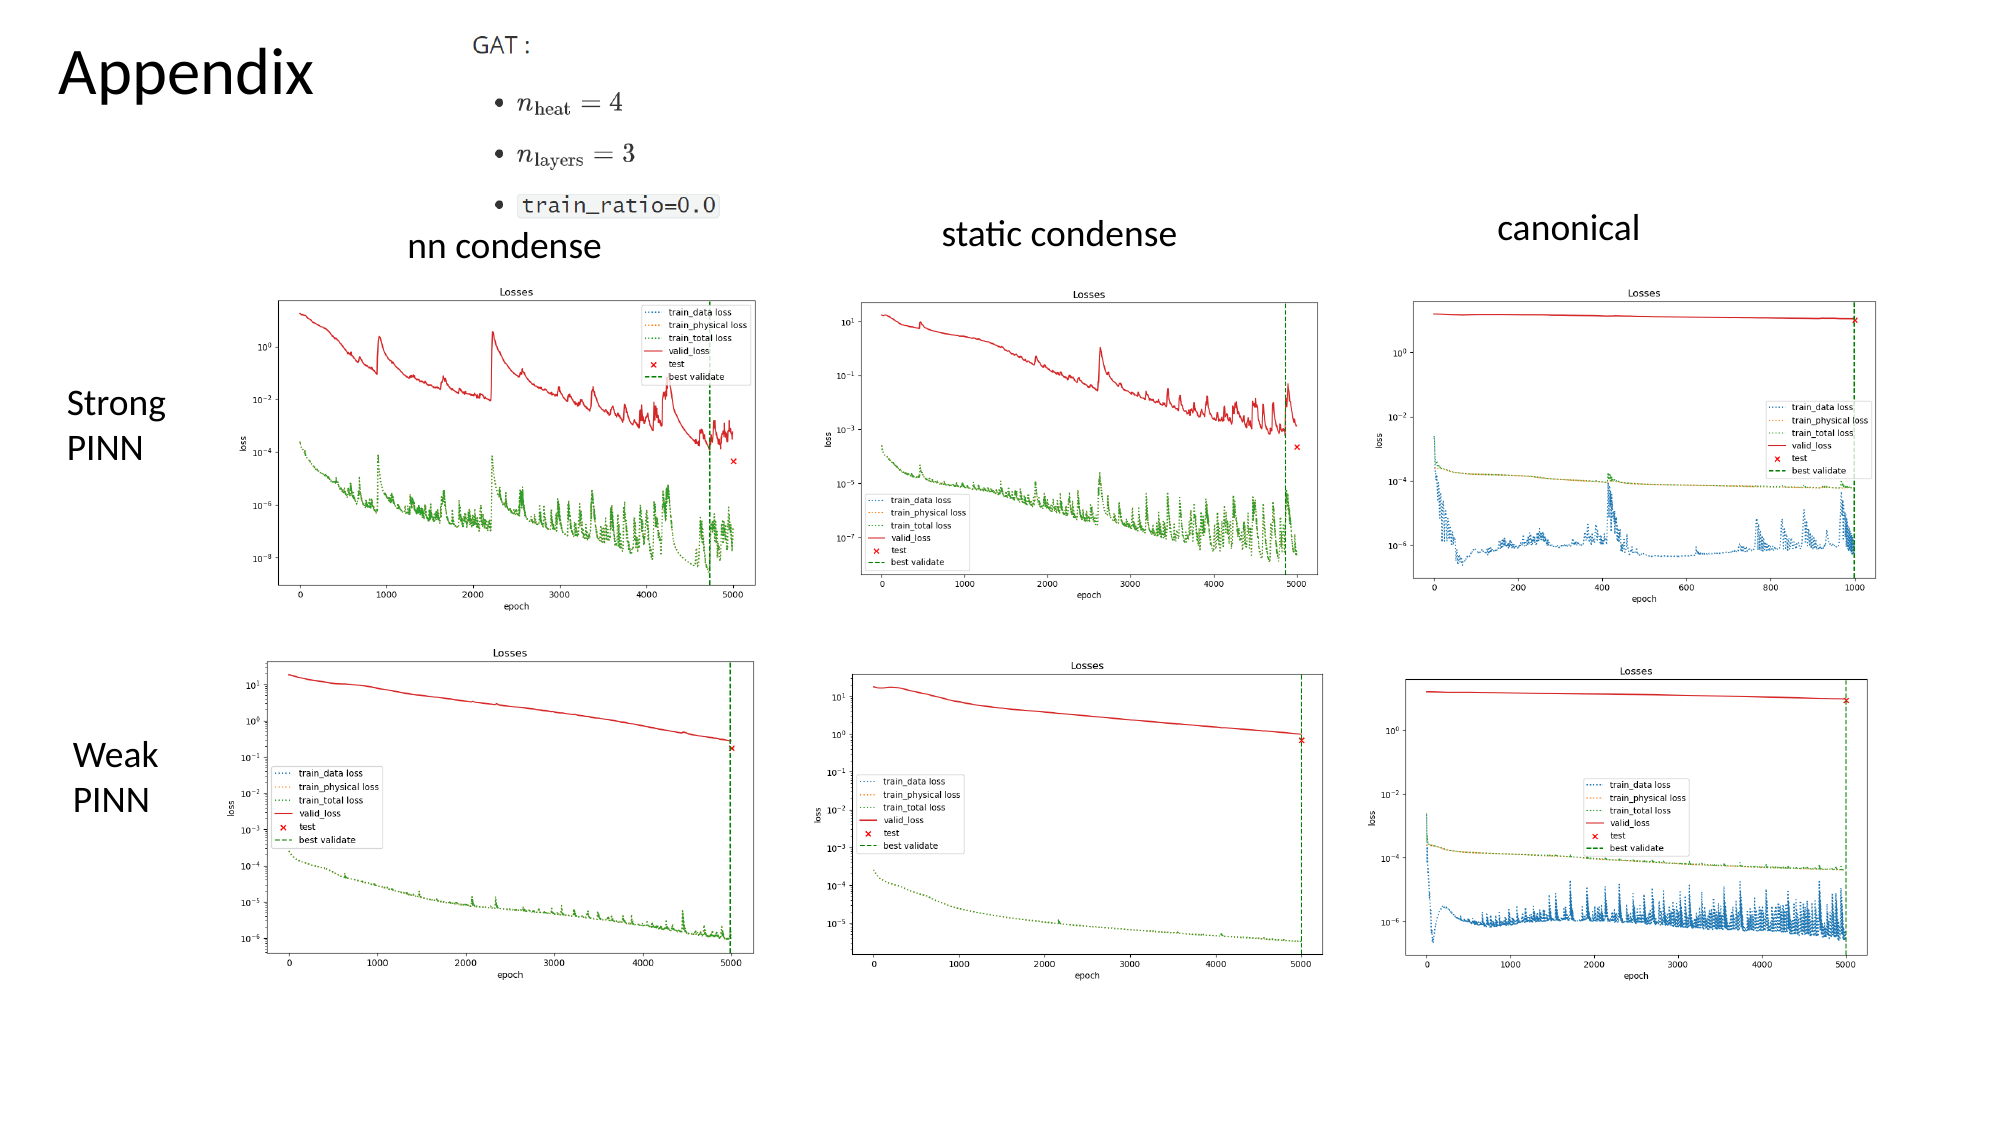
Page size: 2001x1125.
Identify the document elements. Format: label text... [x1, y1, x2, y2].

text_box static condense [926, 201, 1236, 260]
picture [438, 9, 813, 242]
text_box Strong PINN [52, 370, 201, 476]
text_box Appendix [43, 20, 438, 115]
text_box nn condense [392, 213, 702, 256]
picture [188, 256, 1935, 994]
text_box Weak PINN [58, 722, 188, 828]
text_box canonical [1482, 195, 1792, 256]
